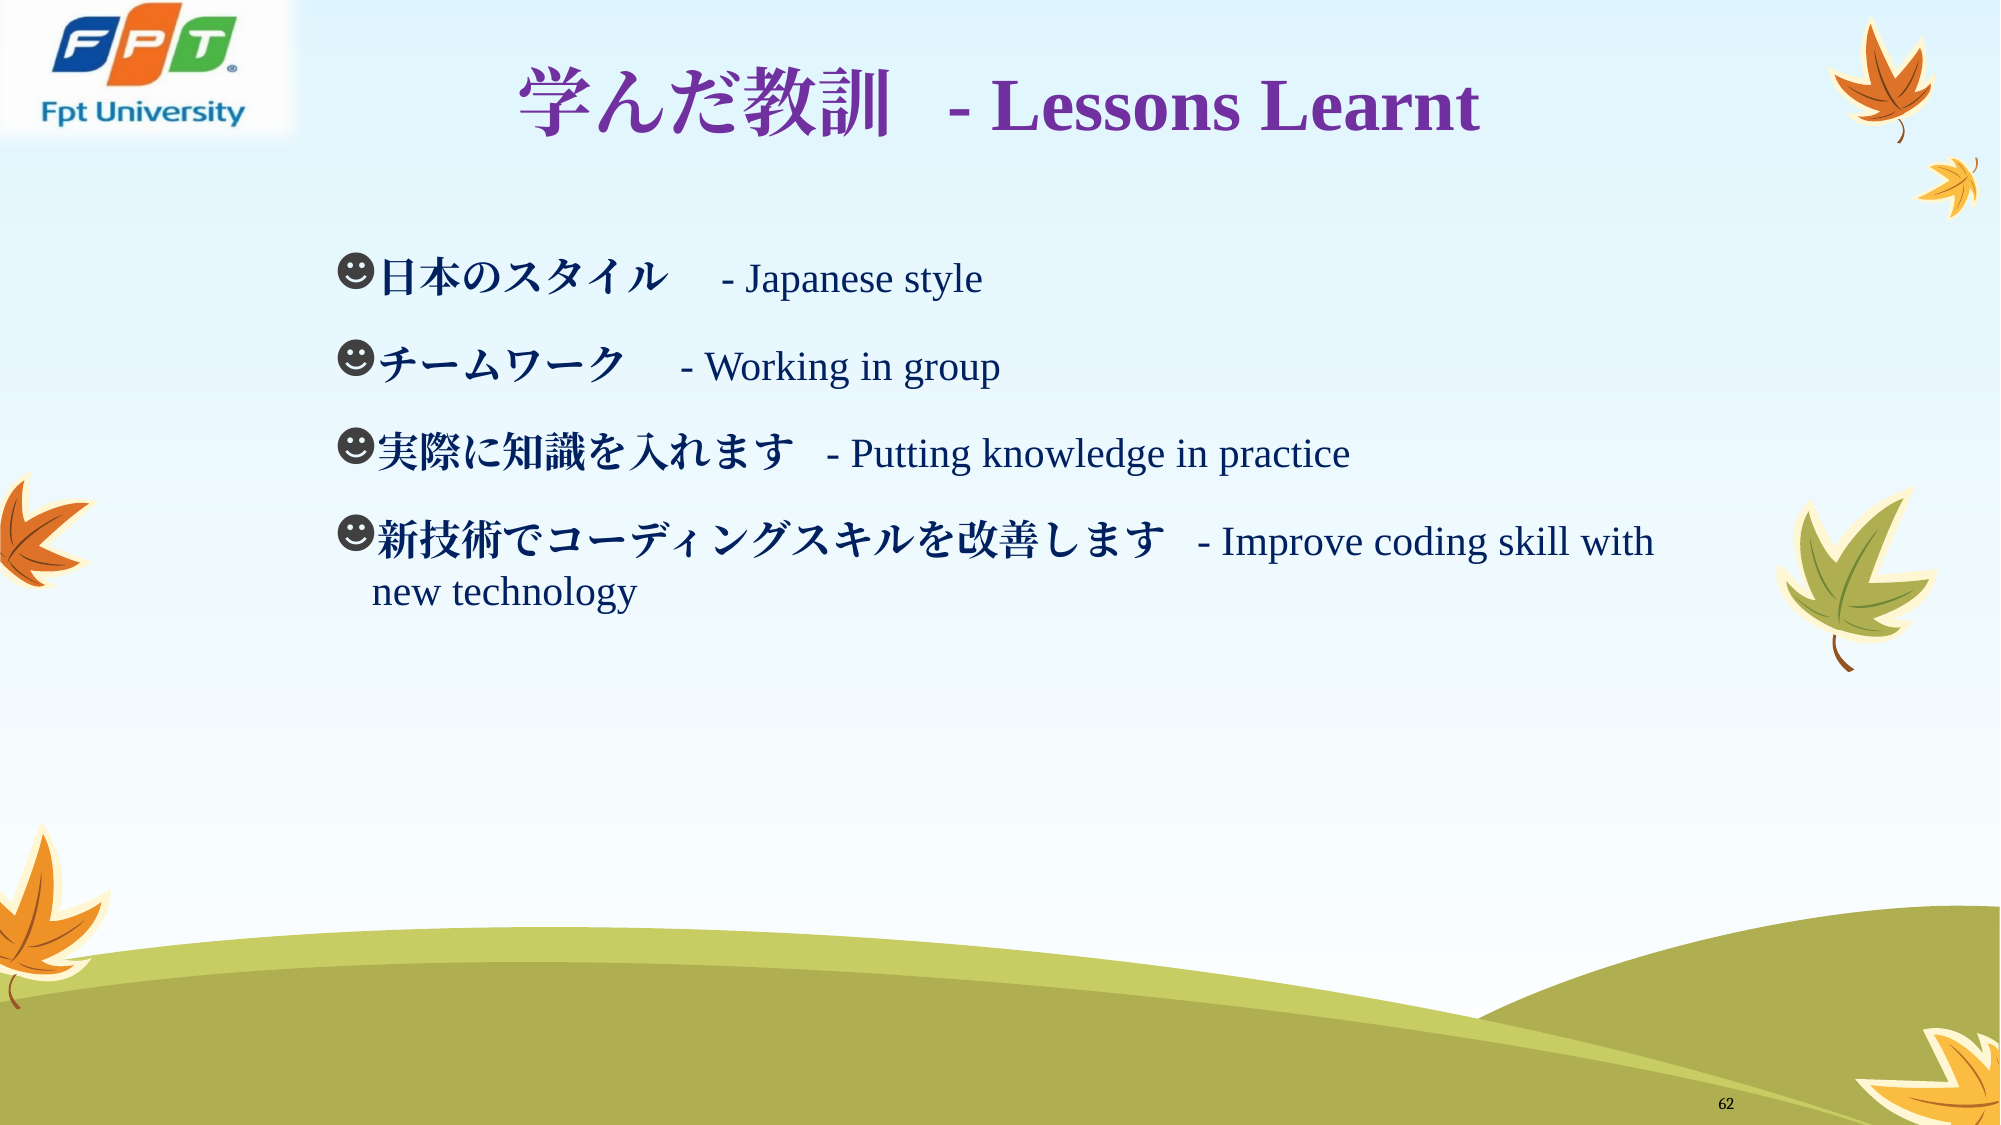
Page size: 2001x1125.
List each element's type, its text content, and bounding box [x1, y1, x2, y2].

slide_number 62 [1644, 1083, 1750, 1122]
list 日本のスタイル - Japanese style チームワーク - Working in group 実際に知識を入れます - Putting knowledge in practice 新技術でコーディングスキルを改善します - Improve coding skill with new technology [311, 243, 1750, 925]
picture [0, 0, 312, 155]
title 学んだ教訓 - Lessons Learnt [312, 12, 1749, 155]
